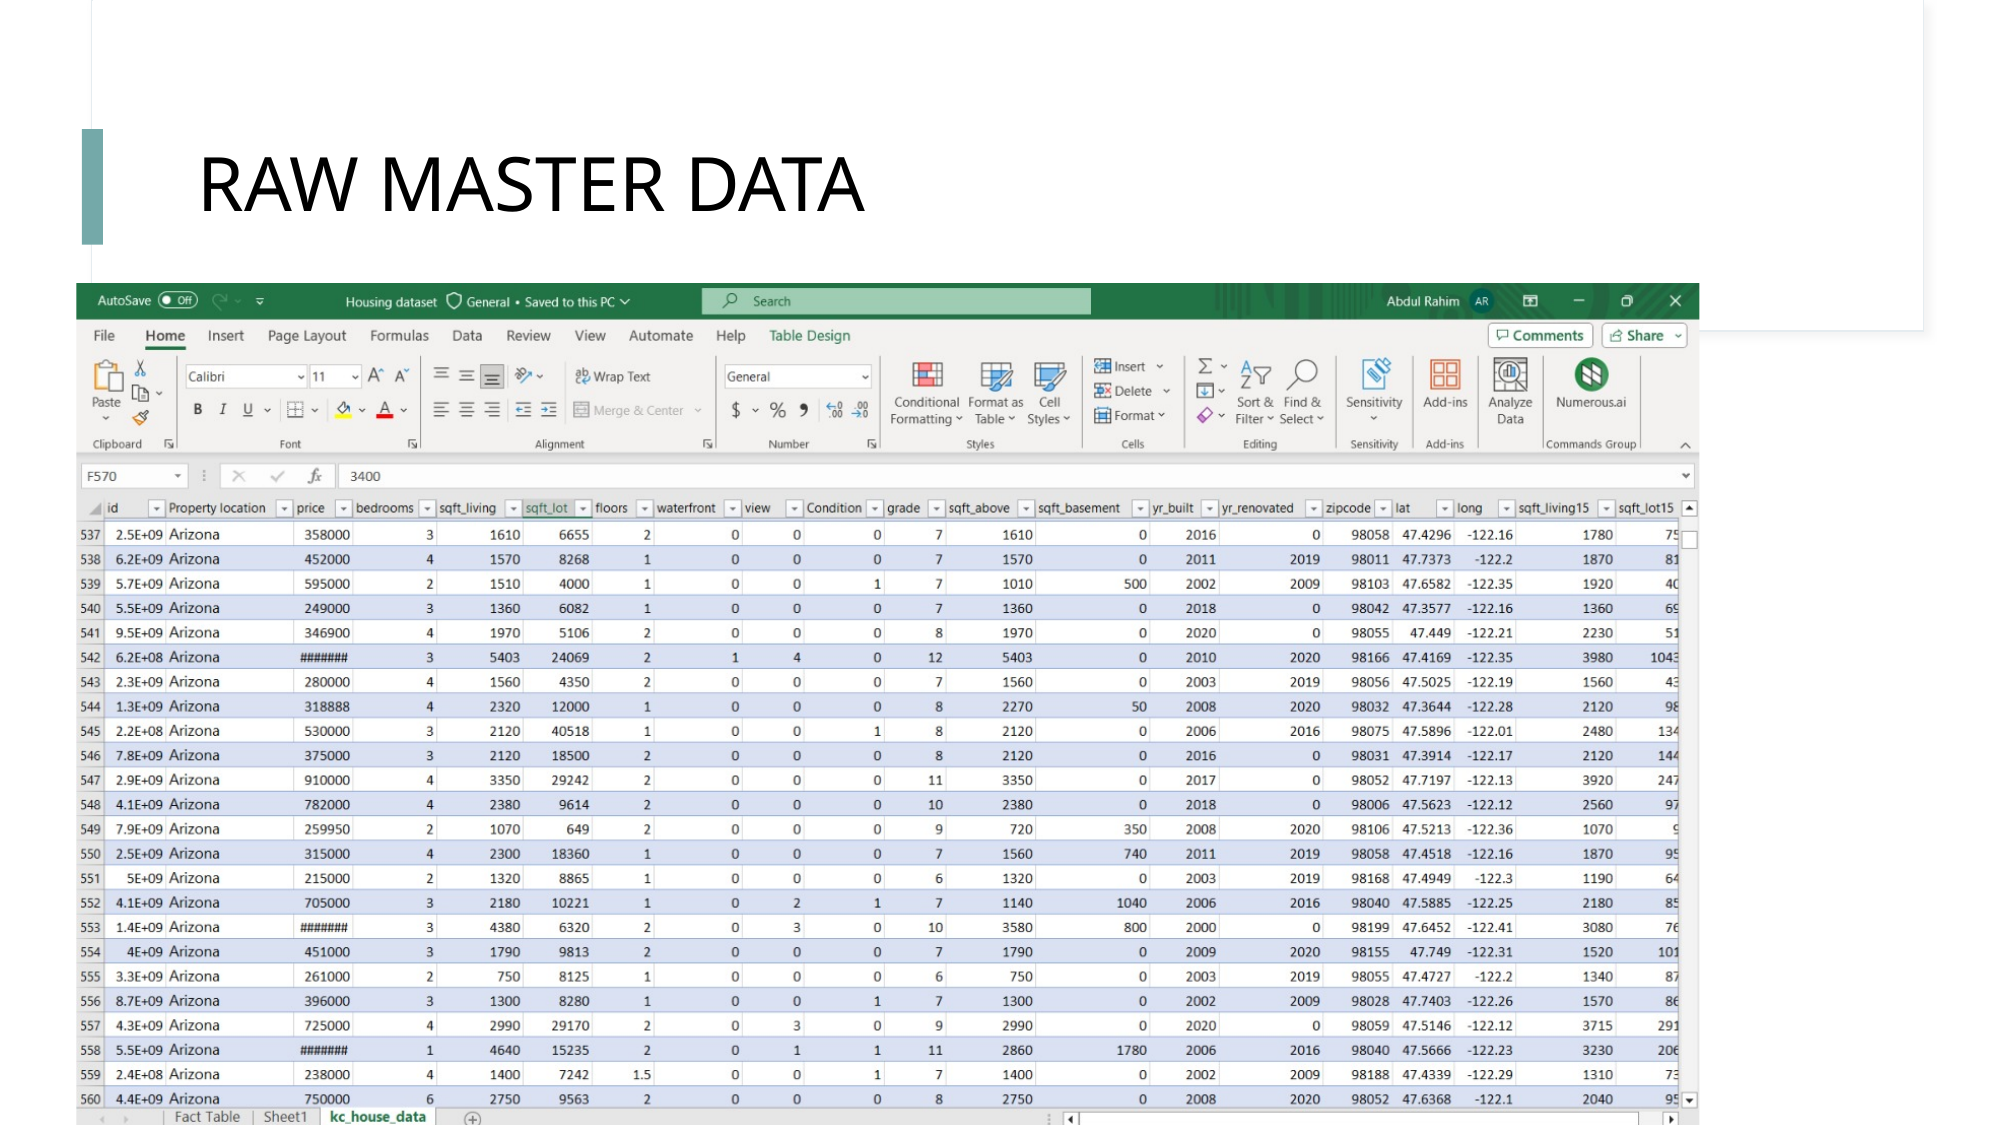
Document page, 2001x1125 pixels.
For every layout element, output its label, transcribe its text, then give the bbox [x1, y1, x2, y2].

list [76, 283, 1700, 1125]
title RAW MASTER DATA [183, 90, 1851, 284]
